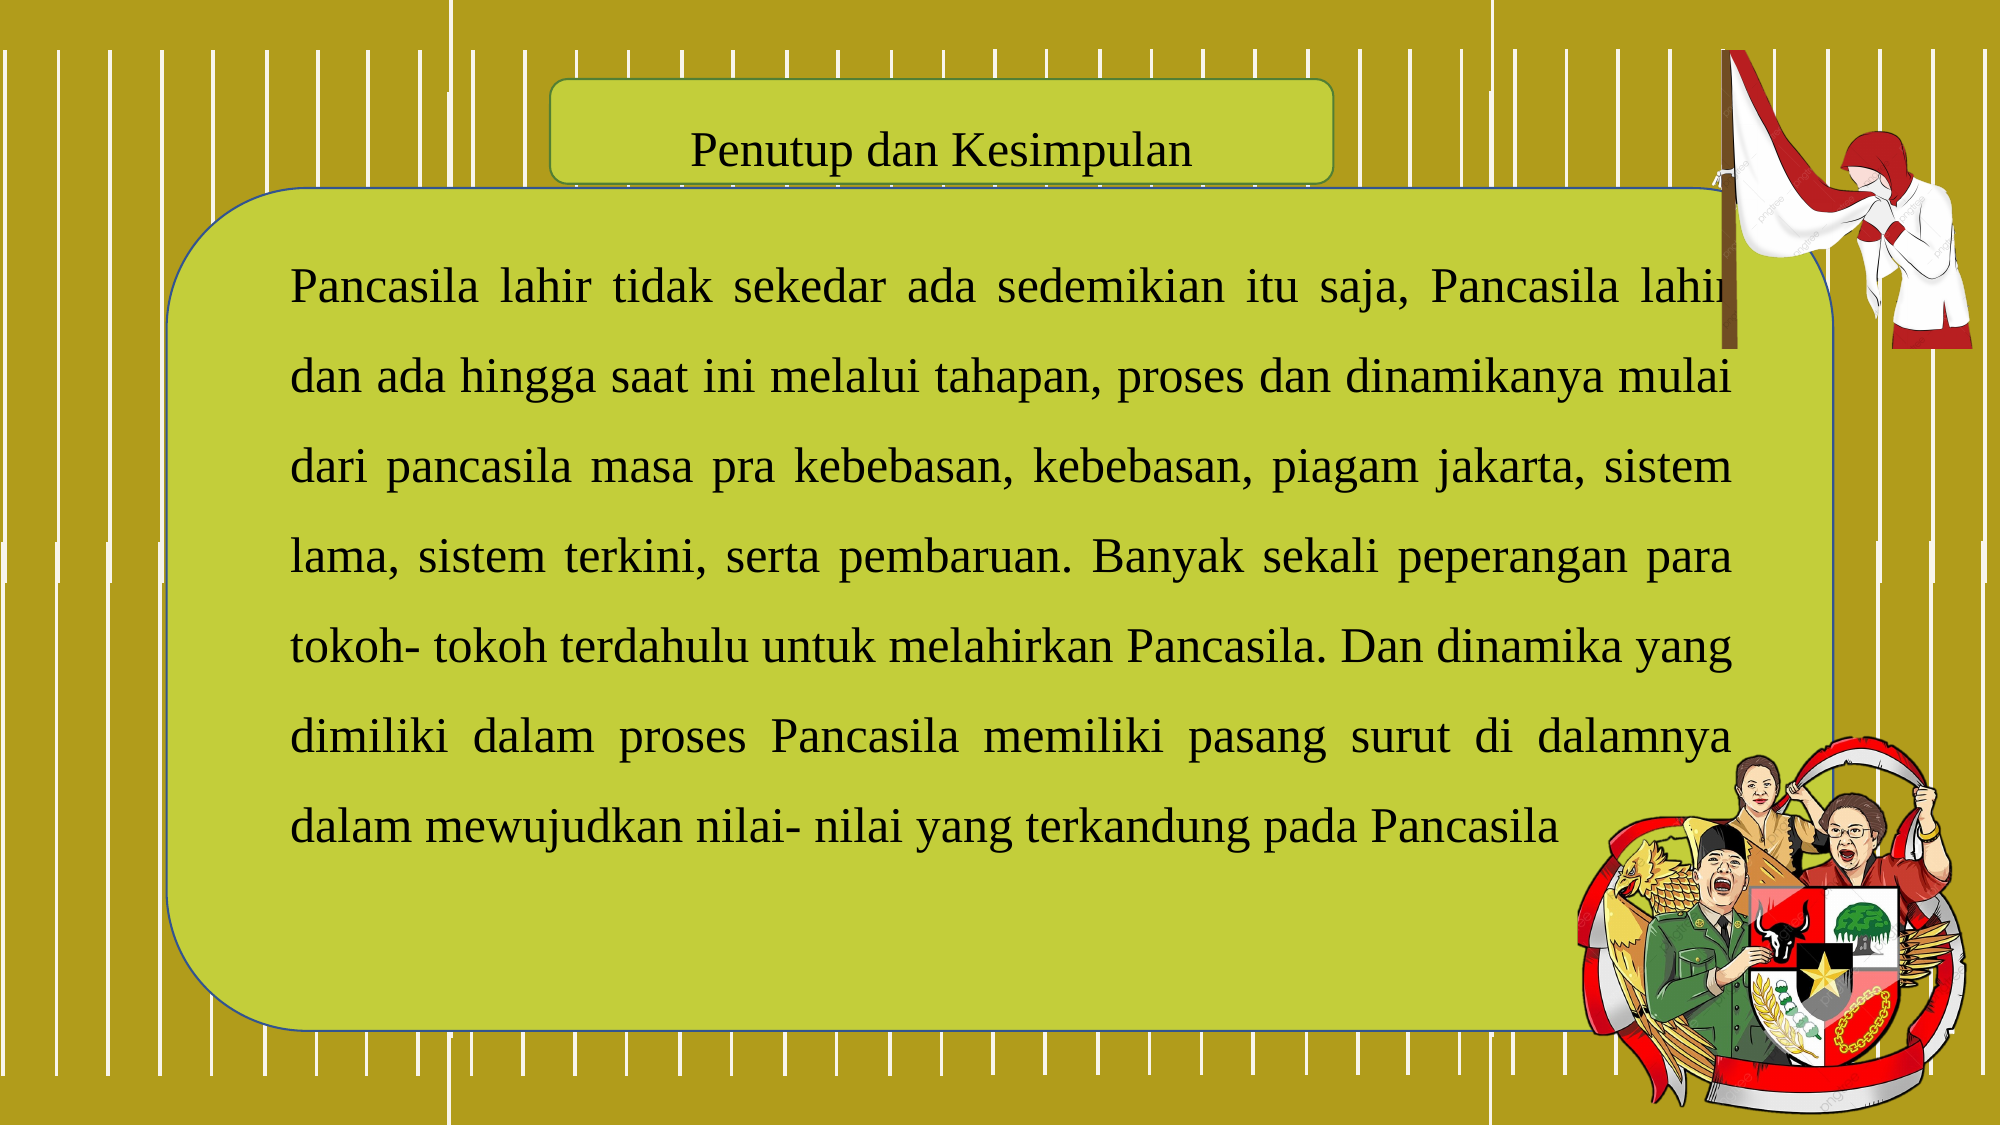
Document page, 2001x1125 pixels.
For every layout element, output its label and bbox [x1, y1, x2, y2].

text_box [0, 49, 2000, 1076]
picture [1545, 689, 2000, 1125]
picture [1683, 50, 1982, 349]
